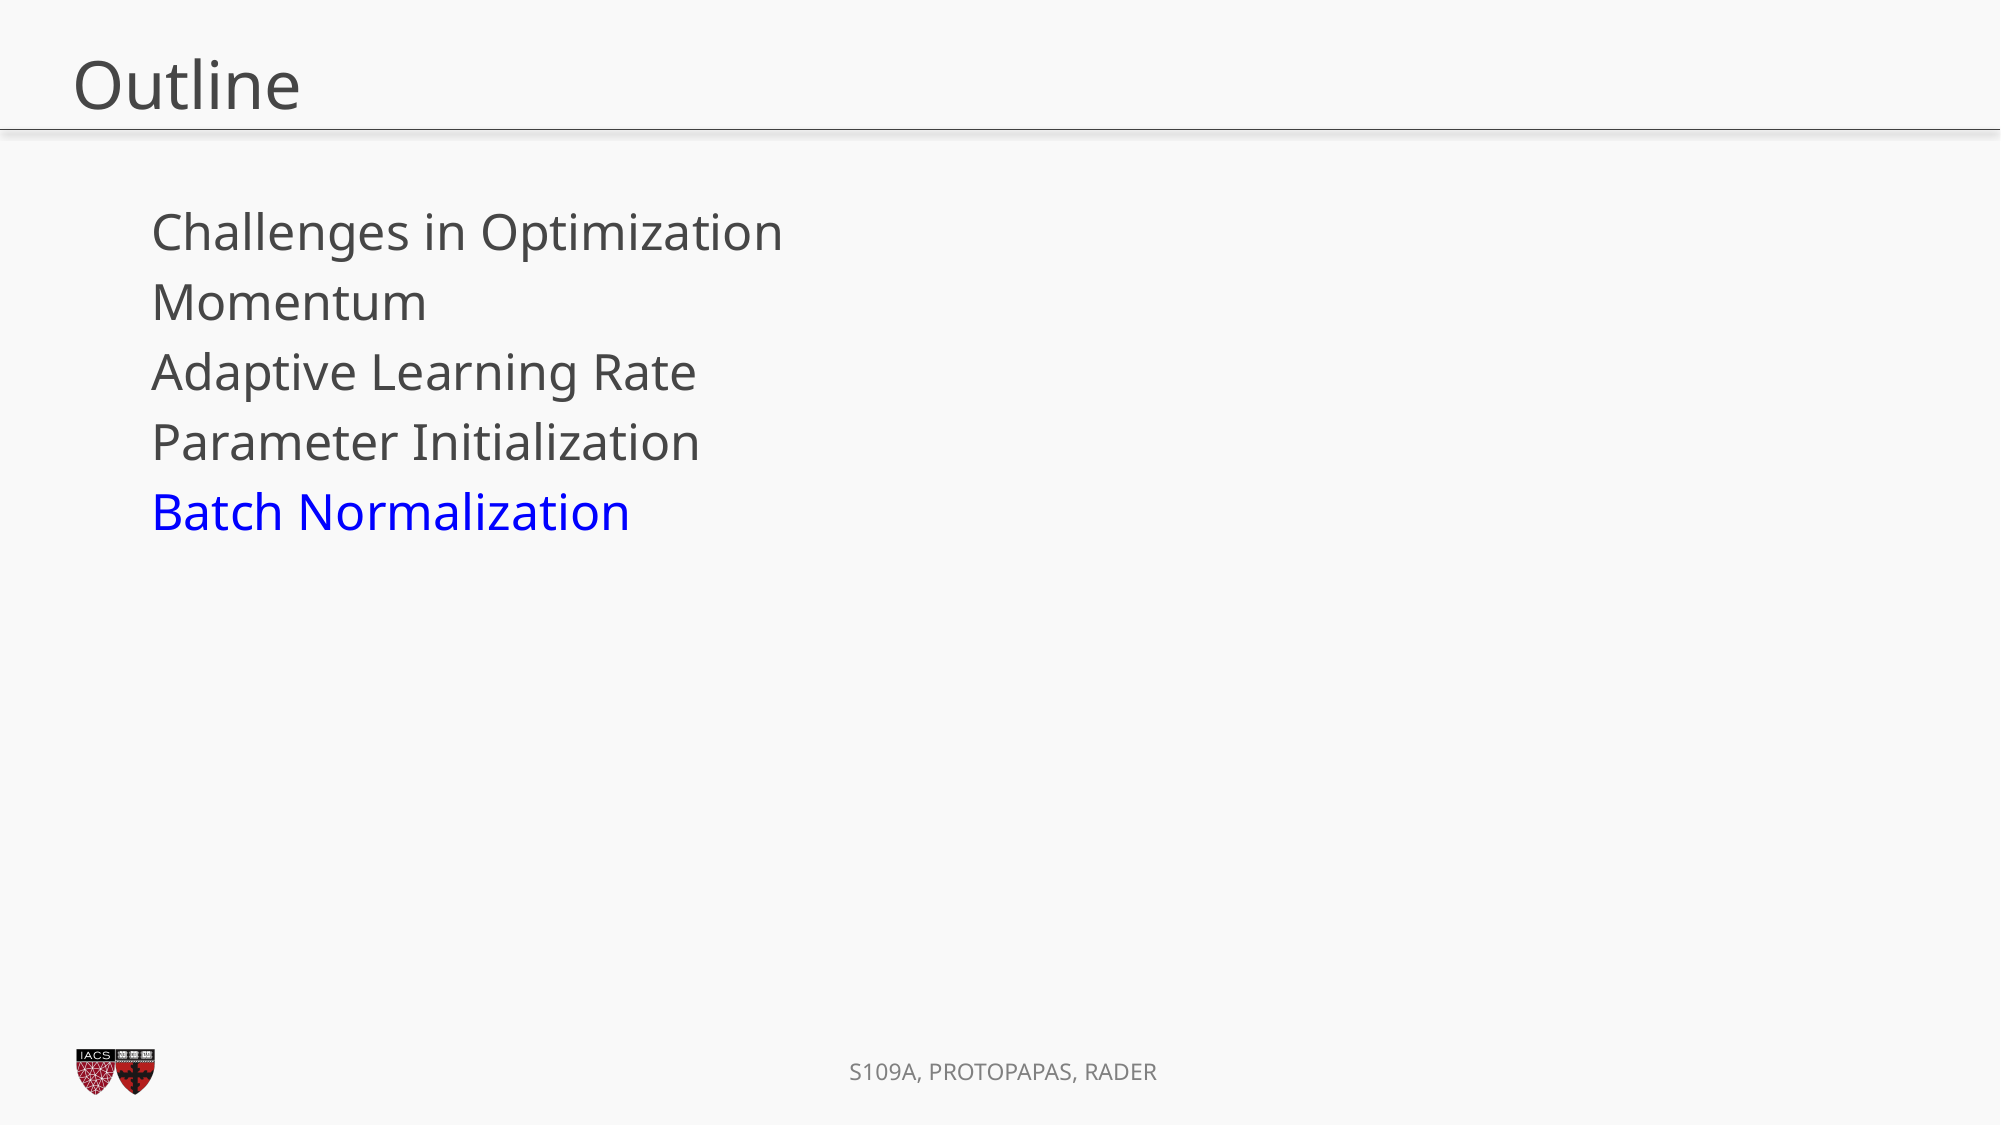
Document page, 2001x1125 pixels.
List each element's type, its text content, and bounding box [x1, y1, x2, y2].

list Challenges in Optimization Momentum Adaptive Learning Rate Parameter Initialization Batch Normalization [136, 193, 1831, 540]
title Outline [57, 35, 1943, 162]
picture [75, 1049, 155, 1095]
